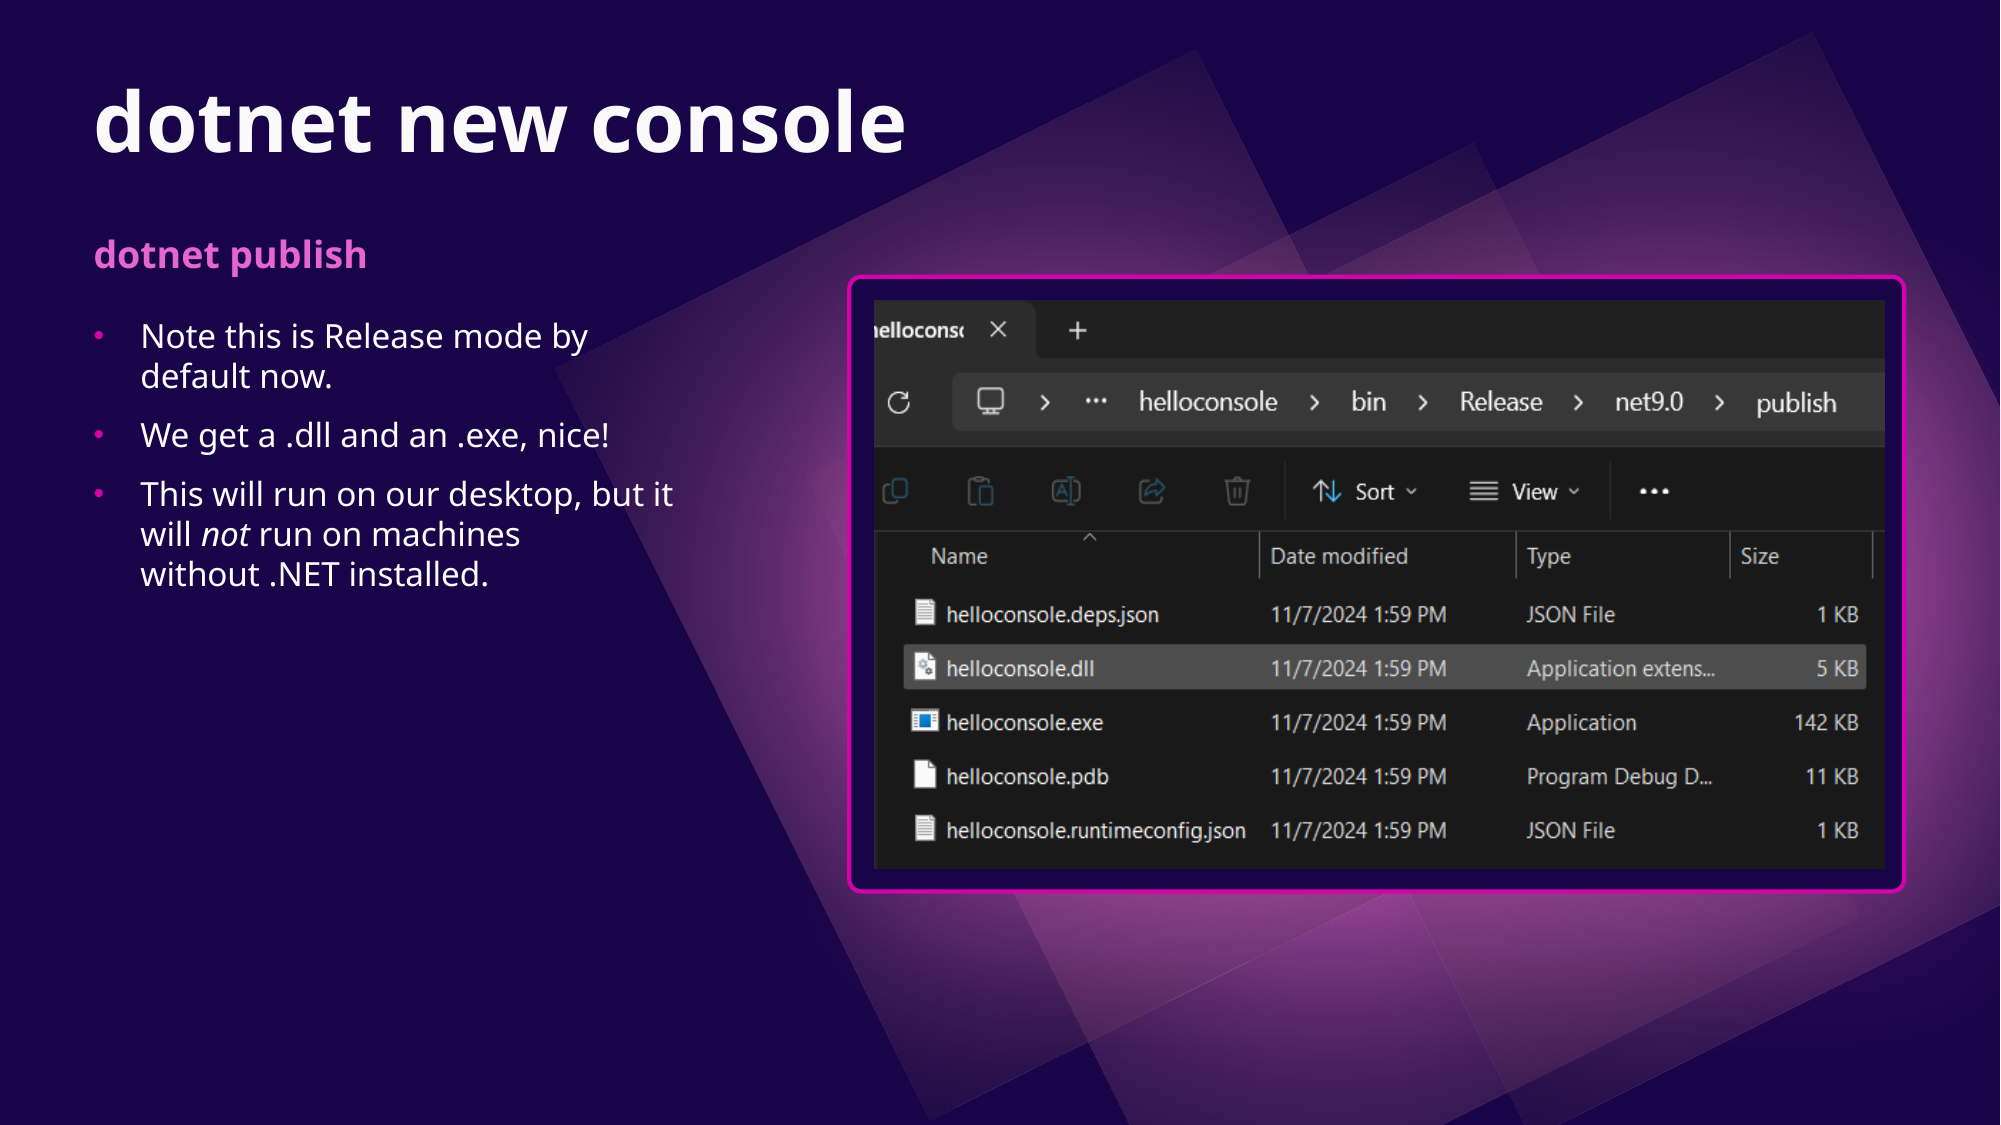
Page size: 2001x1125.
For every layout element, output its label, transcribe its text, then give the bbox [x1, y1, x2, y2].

picture [872, 300, 1886, 869]
list Note this is Release mode by default now. We get a .dll and an .exe, nice! This will run on our desktop, but it will not run on machines without .NET installed. [93, 314, 680, 599]
title dotnet new console [93, 69, 1902, 171]
list dotnet publish [93, 231, 680, 277]
